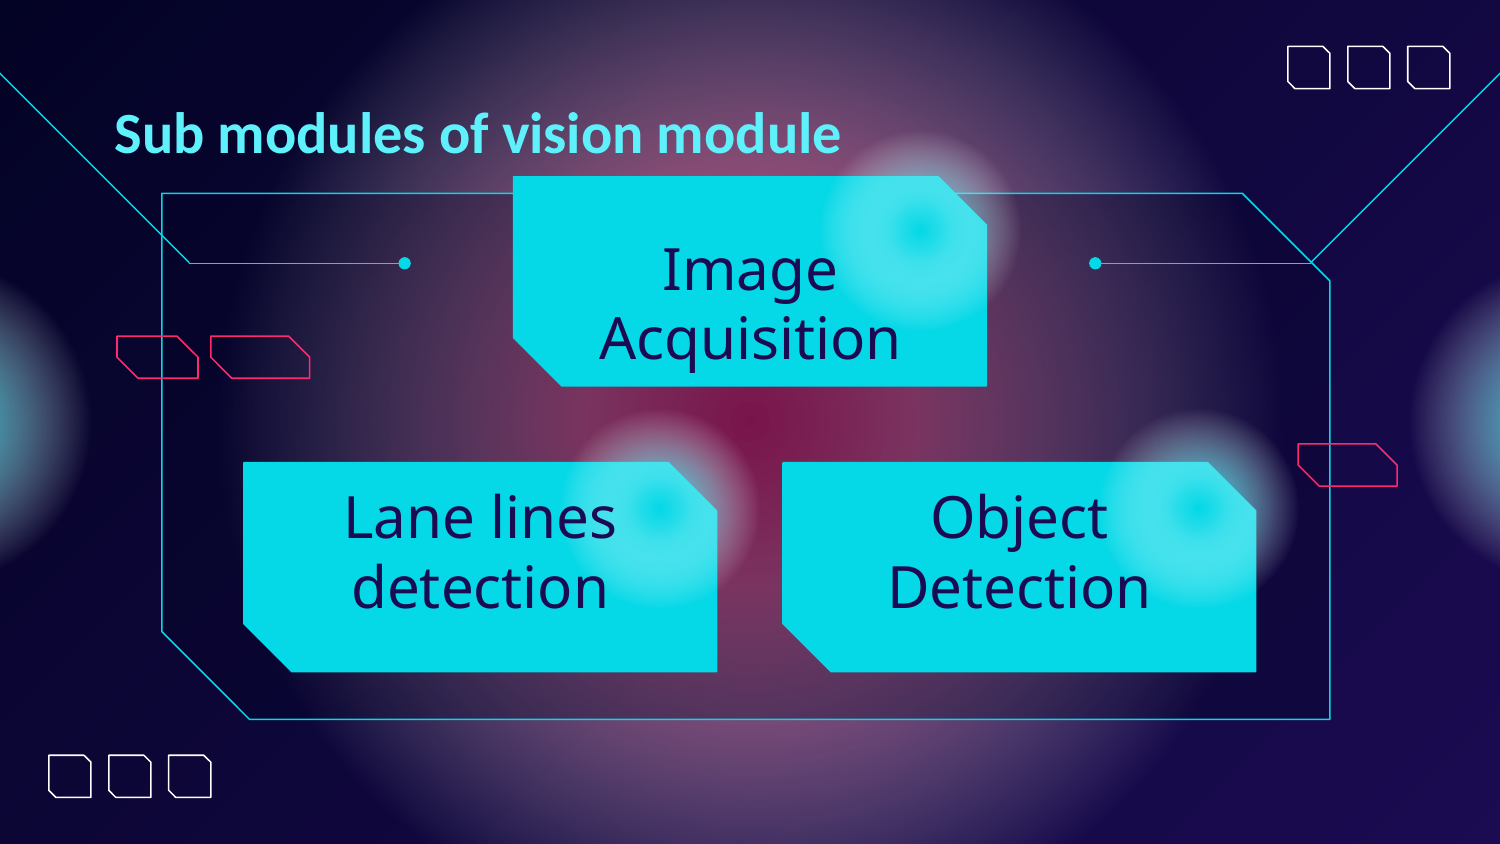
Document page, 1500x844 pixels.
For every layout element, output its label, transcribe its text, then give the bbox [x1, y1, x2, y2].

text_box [1094, 66, 1500, 264]
text_box [161, 193, 1330, 720]
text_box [0, 66, 405, 264]
subtitle Image Acquisition [547, 216, 954, 369]
text_box [1298, 443, 1398, 487]
text_box [210, 336, 310, 379]
text_box [1104, 405, 1302, 609]
title Sub modules of vision module [408, 172, 858, 226]
text_box [116, 336, 199, 379]
subtitle Lane lines detection [277, 465, 683, 655]
text_box [783, 462, 1256, 672]
text_box [834, 127, 1024, 328]
text_box [513, 226, 987, 386]
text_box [48, 754, 211, 798]
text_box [1287, 46, 1450, 89]
subtitle Object Detection [816, 465, 1223, 655]
text_box [565, 405, 763, 610]
text_box [243, 462, 717, 672]
